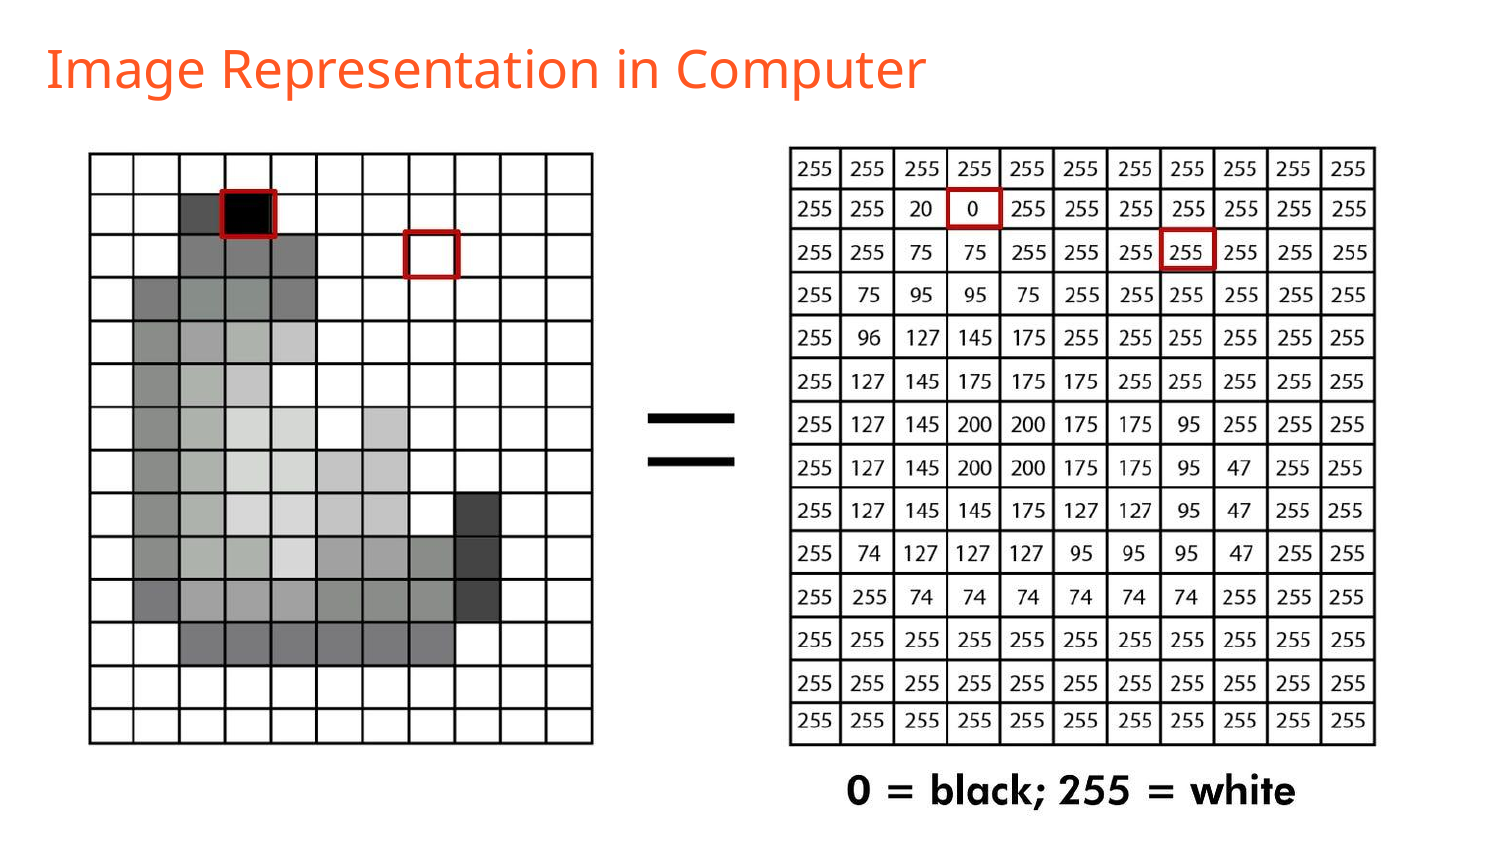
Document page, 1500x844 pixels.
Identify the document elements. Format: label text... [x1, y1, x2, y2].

title Image Representation in Computer [31, 20, 1430, 115]
picture [57, 114, 1405, 833]
